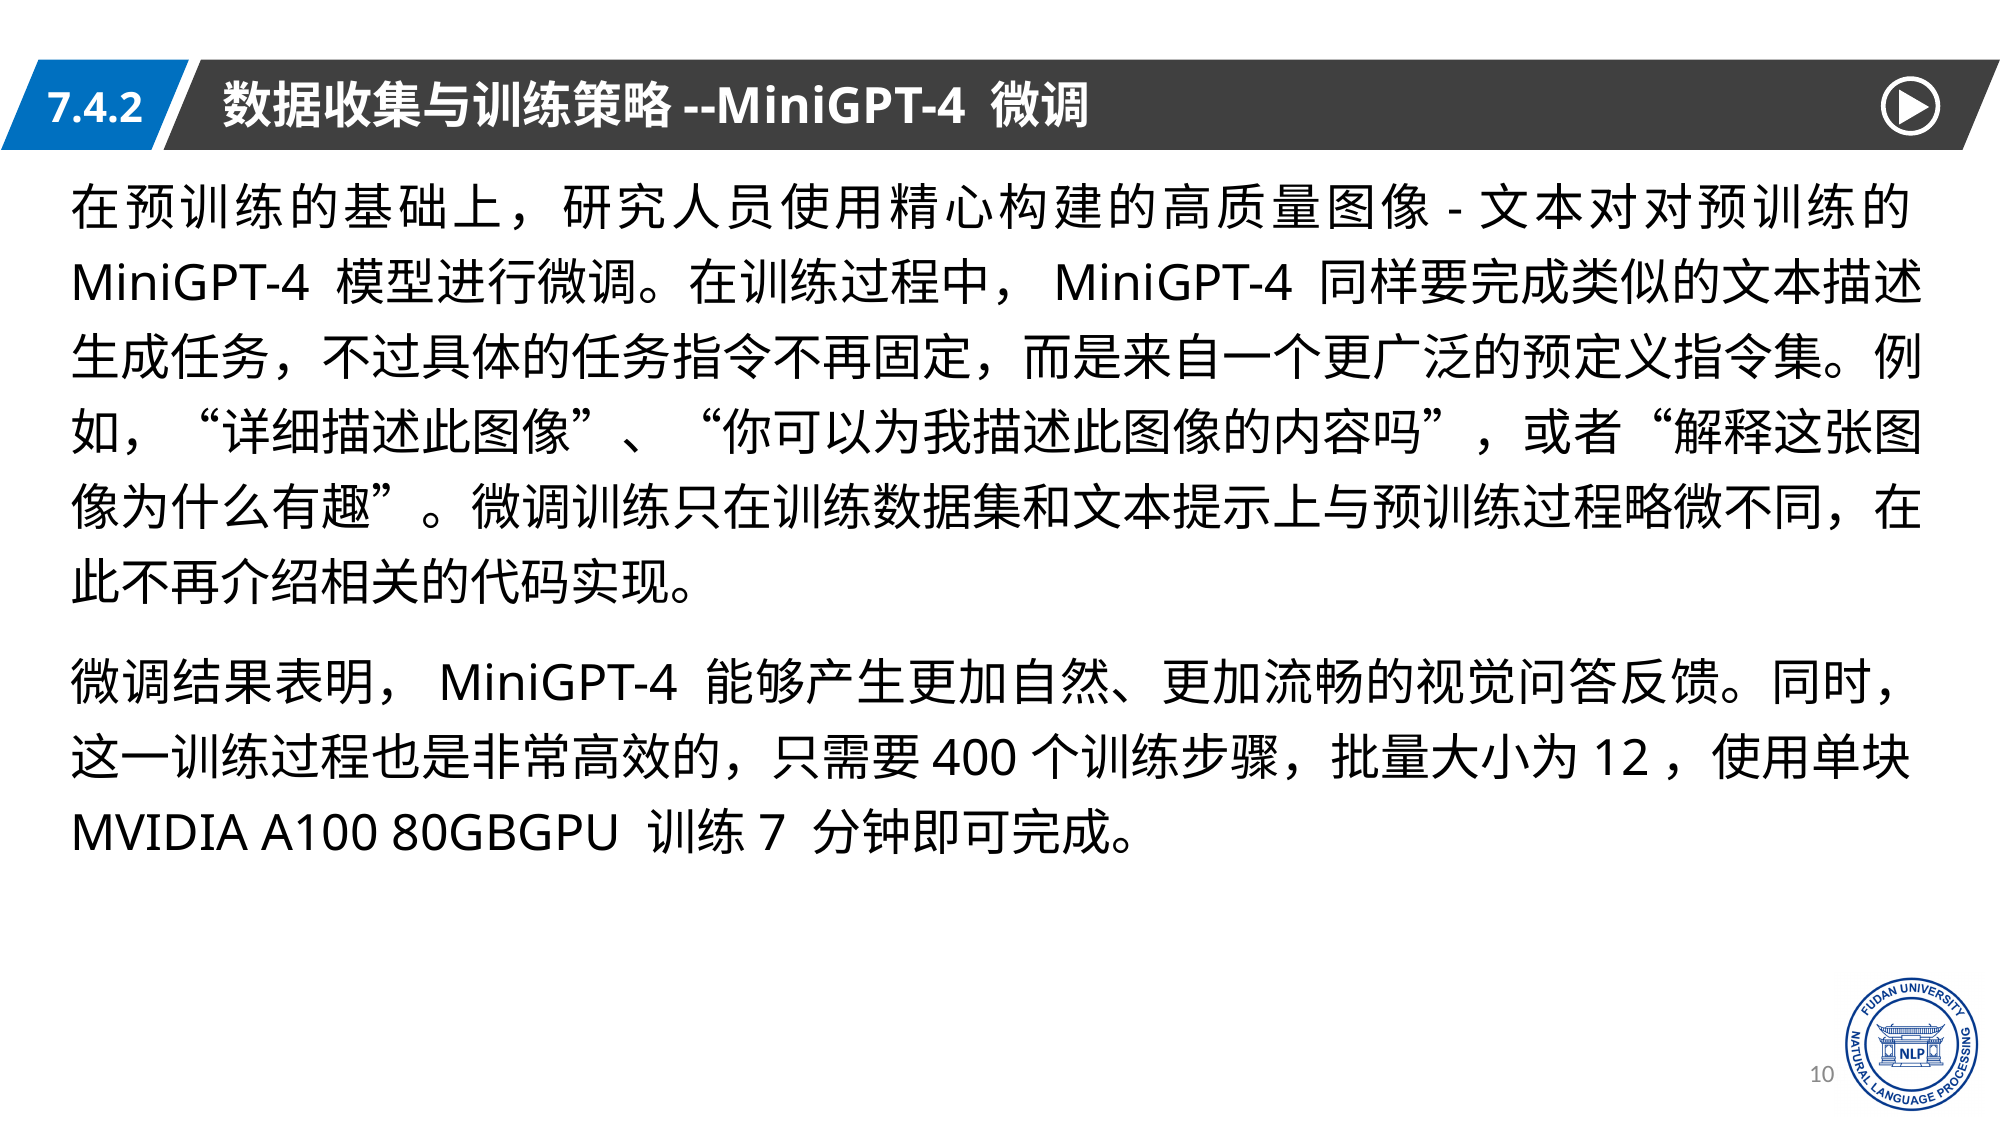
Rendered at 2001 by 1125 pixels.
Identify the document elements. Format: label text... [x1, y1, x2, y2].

text_box [32, 59, 189, 120]
text_box [163, 59, 2000, 150]
text_box [1, 89, 157, 150]
picture [1834, 972, 1985, 1117]
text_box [1883, 78, 1939, 134]
slide_number 100 [1412, 1042, 1863, 1103]
text_box 7.4.2 [26, 73, 164, 138]
text_box 数据收集与训练策略--MiniGPT-4 微调 [207, 66, 1106, 142]
text_box 在预训练的基础上，研究人员使用精心构建的高质量图像-文本对对预训练的MiniGPT-4 模型进行微调。在训练过程中，MiniGPT-4 同样要完成类似的文本描述生成任务，不过具体的任务指令不再固定，而是来自一个更广泛的预定义指令集。例如，“详细描述此图像”、“你可以为我描述此图像的内容吗”，或者“解释这张图像为什么有趣”。微调训练只在训练数据集和文本提示上与预训练过程略微不同，在此不再介绍相关的代码实现。 微调结果表明，MiniGPT-4 能够产生更加自然、更加流畅的视觉问答反馈。同时，这一训练过程也是非常高效的，只需要400个训练步骤，批量大小为12，使用单块MVIDIA A100 80GBGPU 训练7 分钟即可完成。 [55, 153, 1939, 868]
